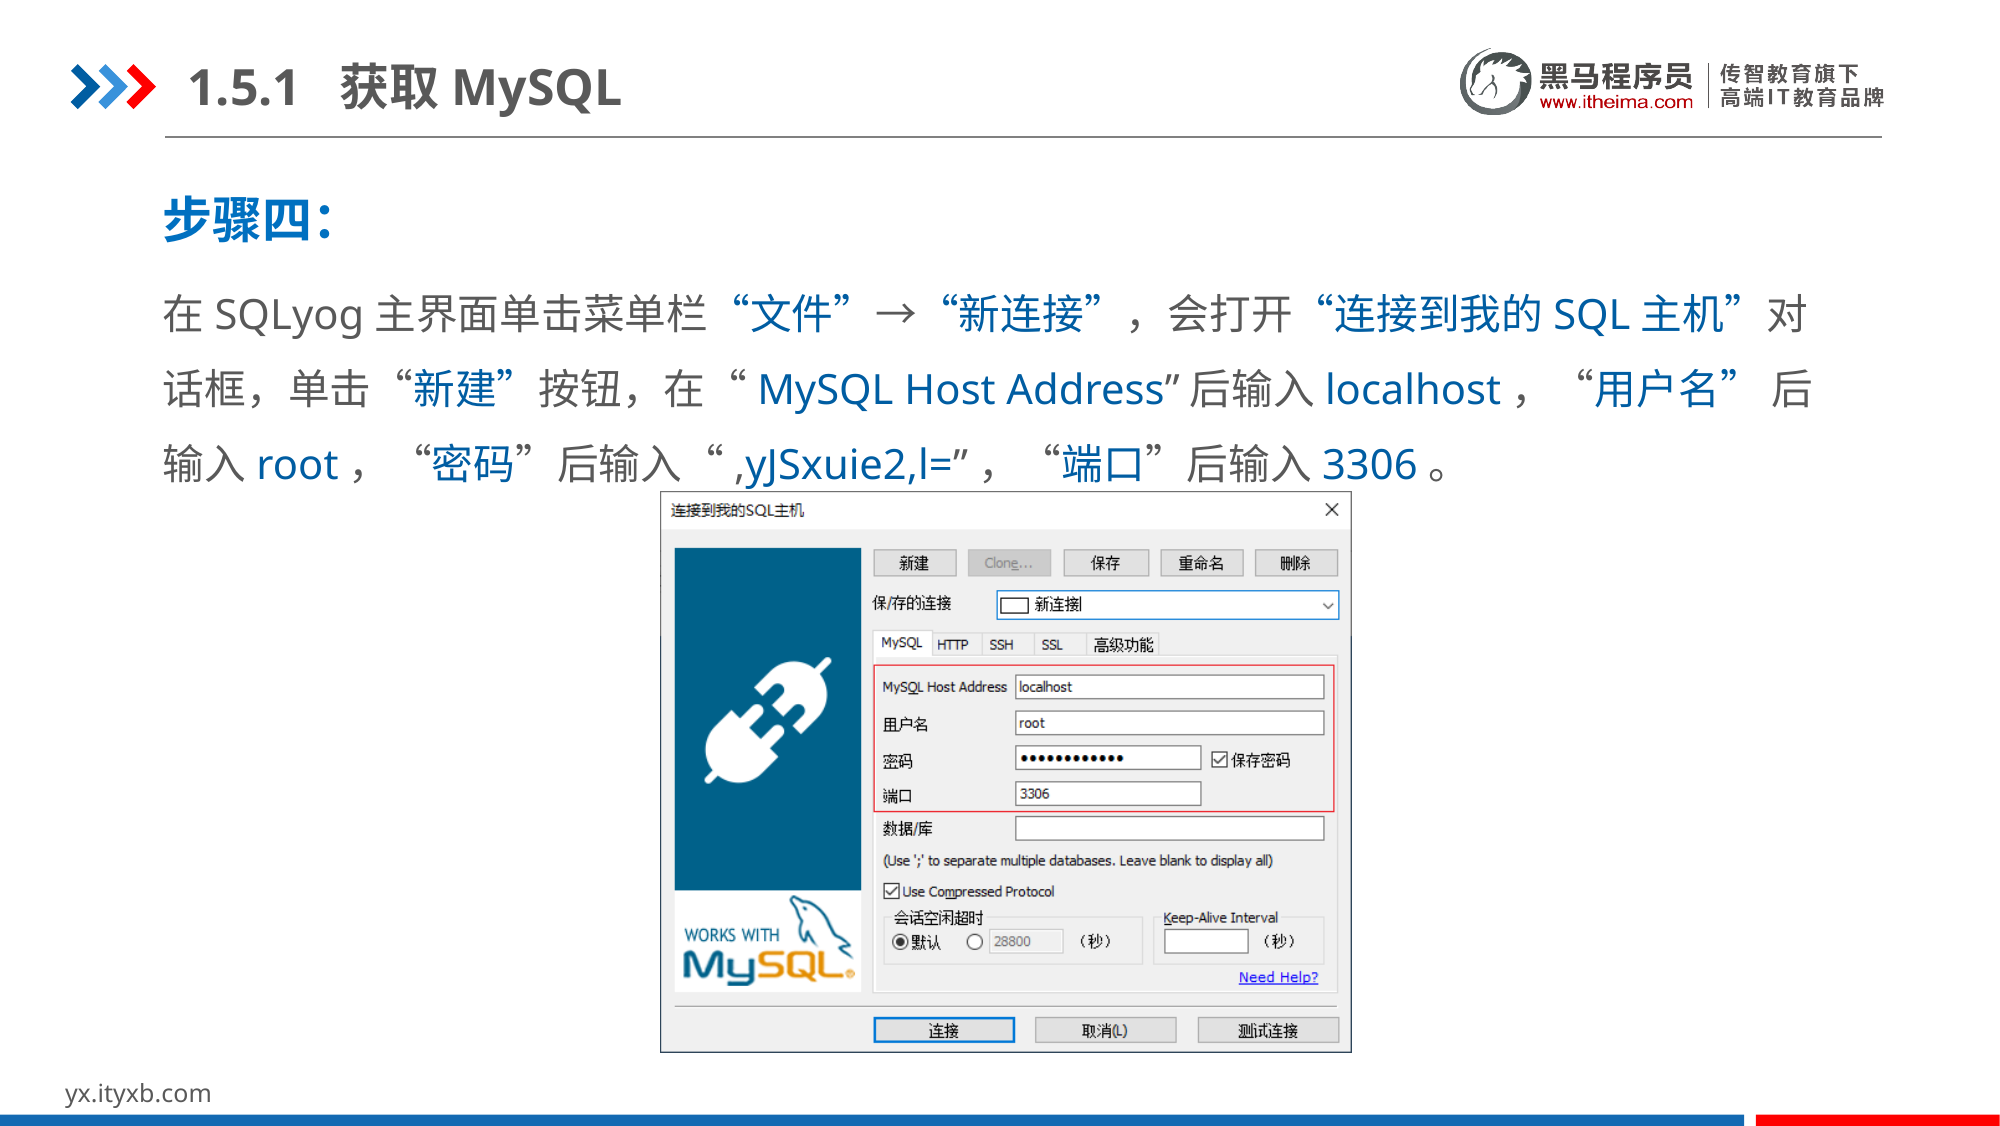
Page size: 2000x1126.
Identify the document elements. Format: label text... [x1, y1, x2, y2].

text_box 在SQLyog主界面单击菜单栏“文件”→“新连接”，会打开“连接到我的SQL主机”对话框，单击“新建”按钮，在“MySQL Host Address”后输入localhost，“用户名” 后输入root，“密码”后输入“,yJSxuie2,l=”，“端口”后输入3306。 [148, 255, 1865, 496]
text_box 1.5.1 获取MySQL [187, 43, 1047, 127]
picture [660, 491, 1353, 1054]
picture [1460, 48, 1887, 115]
text_box 步骤四： [148, 180, 894, 255]
